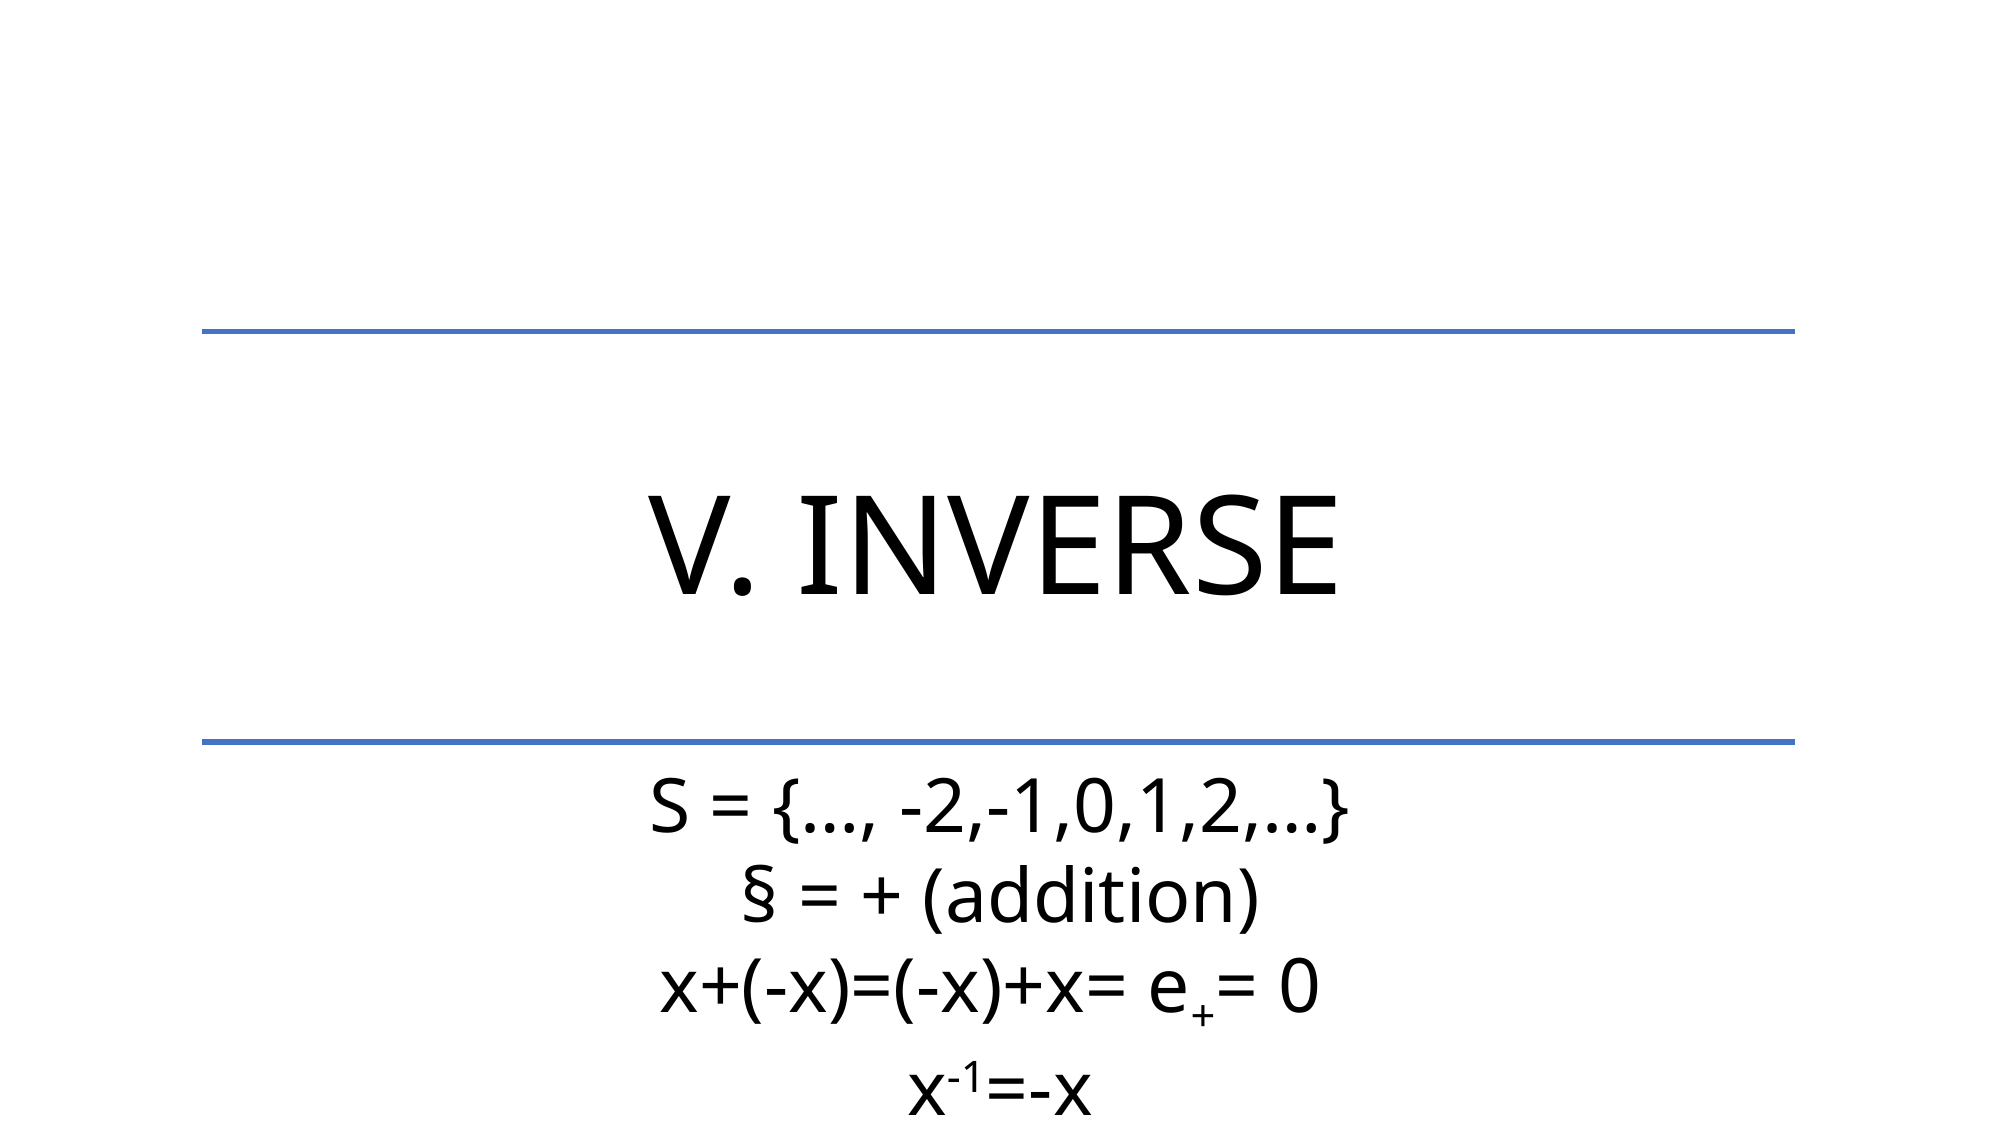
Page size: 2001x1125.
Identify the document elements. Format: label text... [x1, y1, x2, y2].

text_box V. inverse [0, 450, 1997, 630]
text_box S = {…, -2,-1,0,1,2,…} § = + (addition) x+(-x)=(-x)+x= e+= 0 x-1=-x [0, 750, 2000, 1125]
